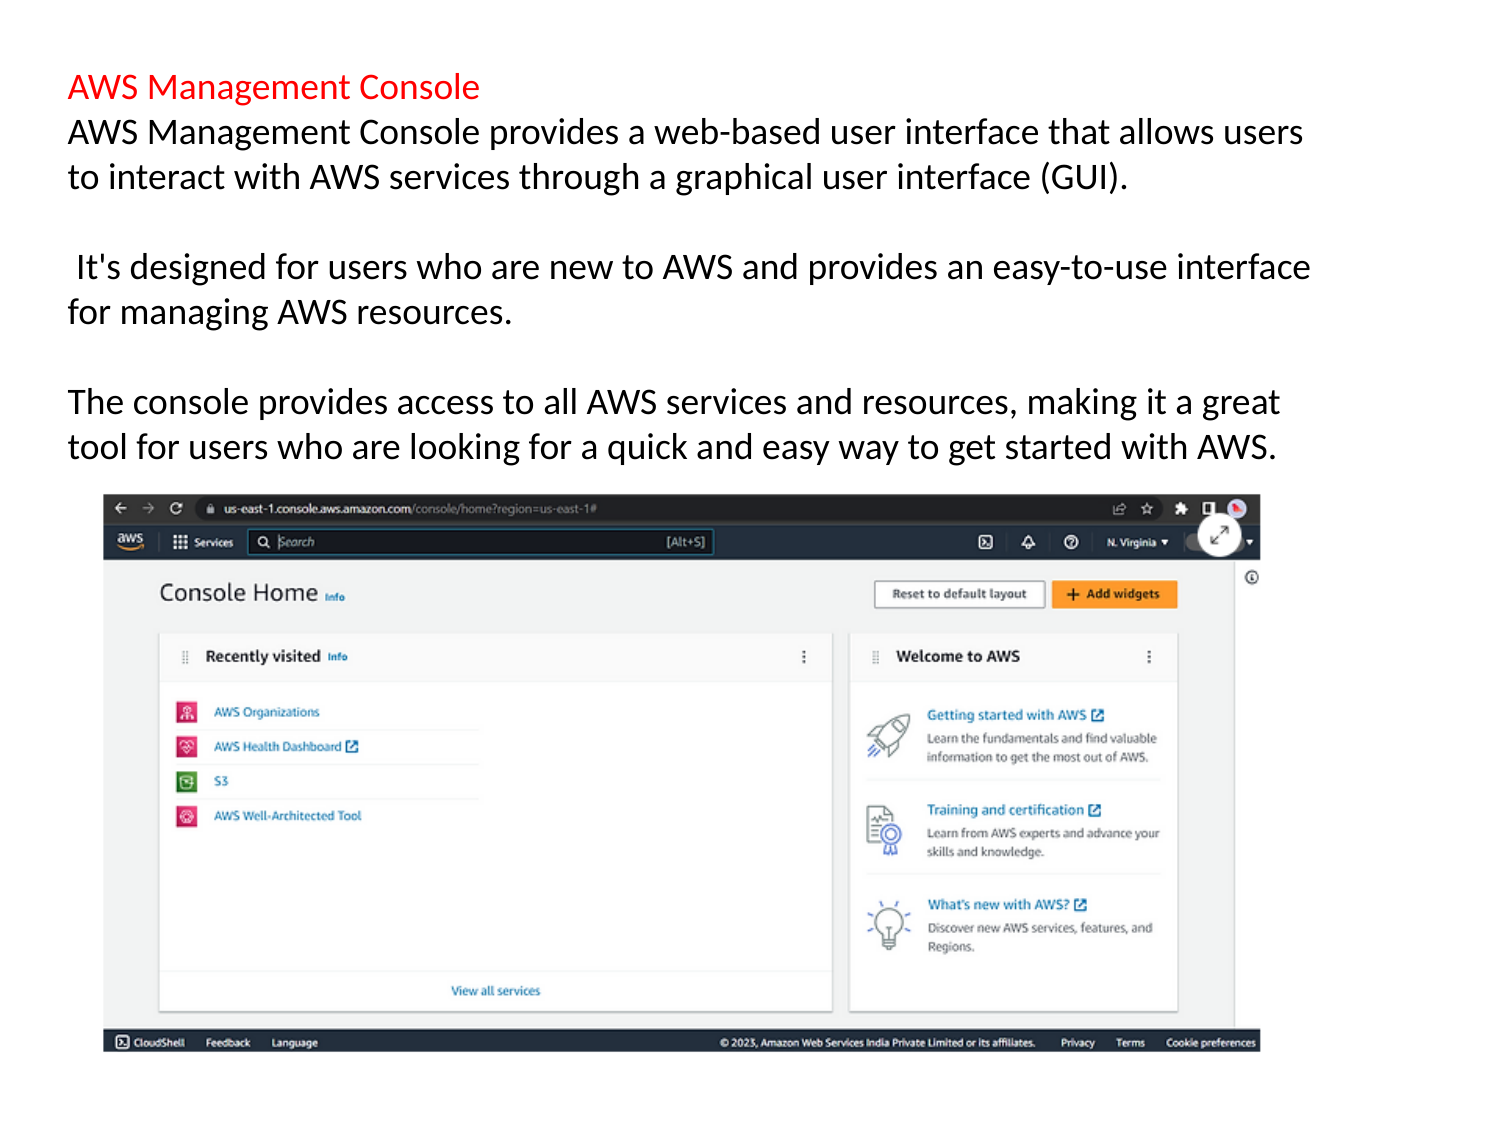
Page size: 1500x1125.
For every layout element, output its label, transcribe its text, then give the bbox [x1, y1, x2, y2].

picture [88, 482, 1274, 1063]
text_box AWS Management Console AWS Management Console provides a web-based user interface that allows users to interact with AWS services through a graphical user interface (GUI). It's designed for users who are new to AWS and provides an easy-to-use interface for managing AWS resources. The console provides access to all AWS services and resources, making it a great tool for users who are looking for a quick and easy way to get started with AWS. [53, 54, 1353, 475]
